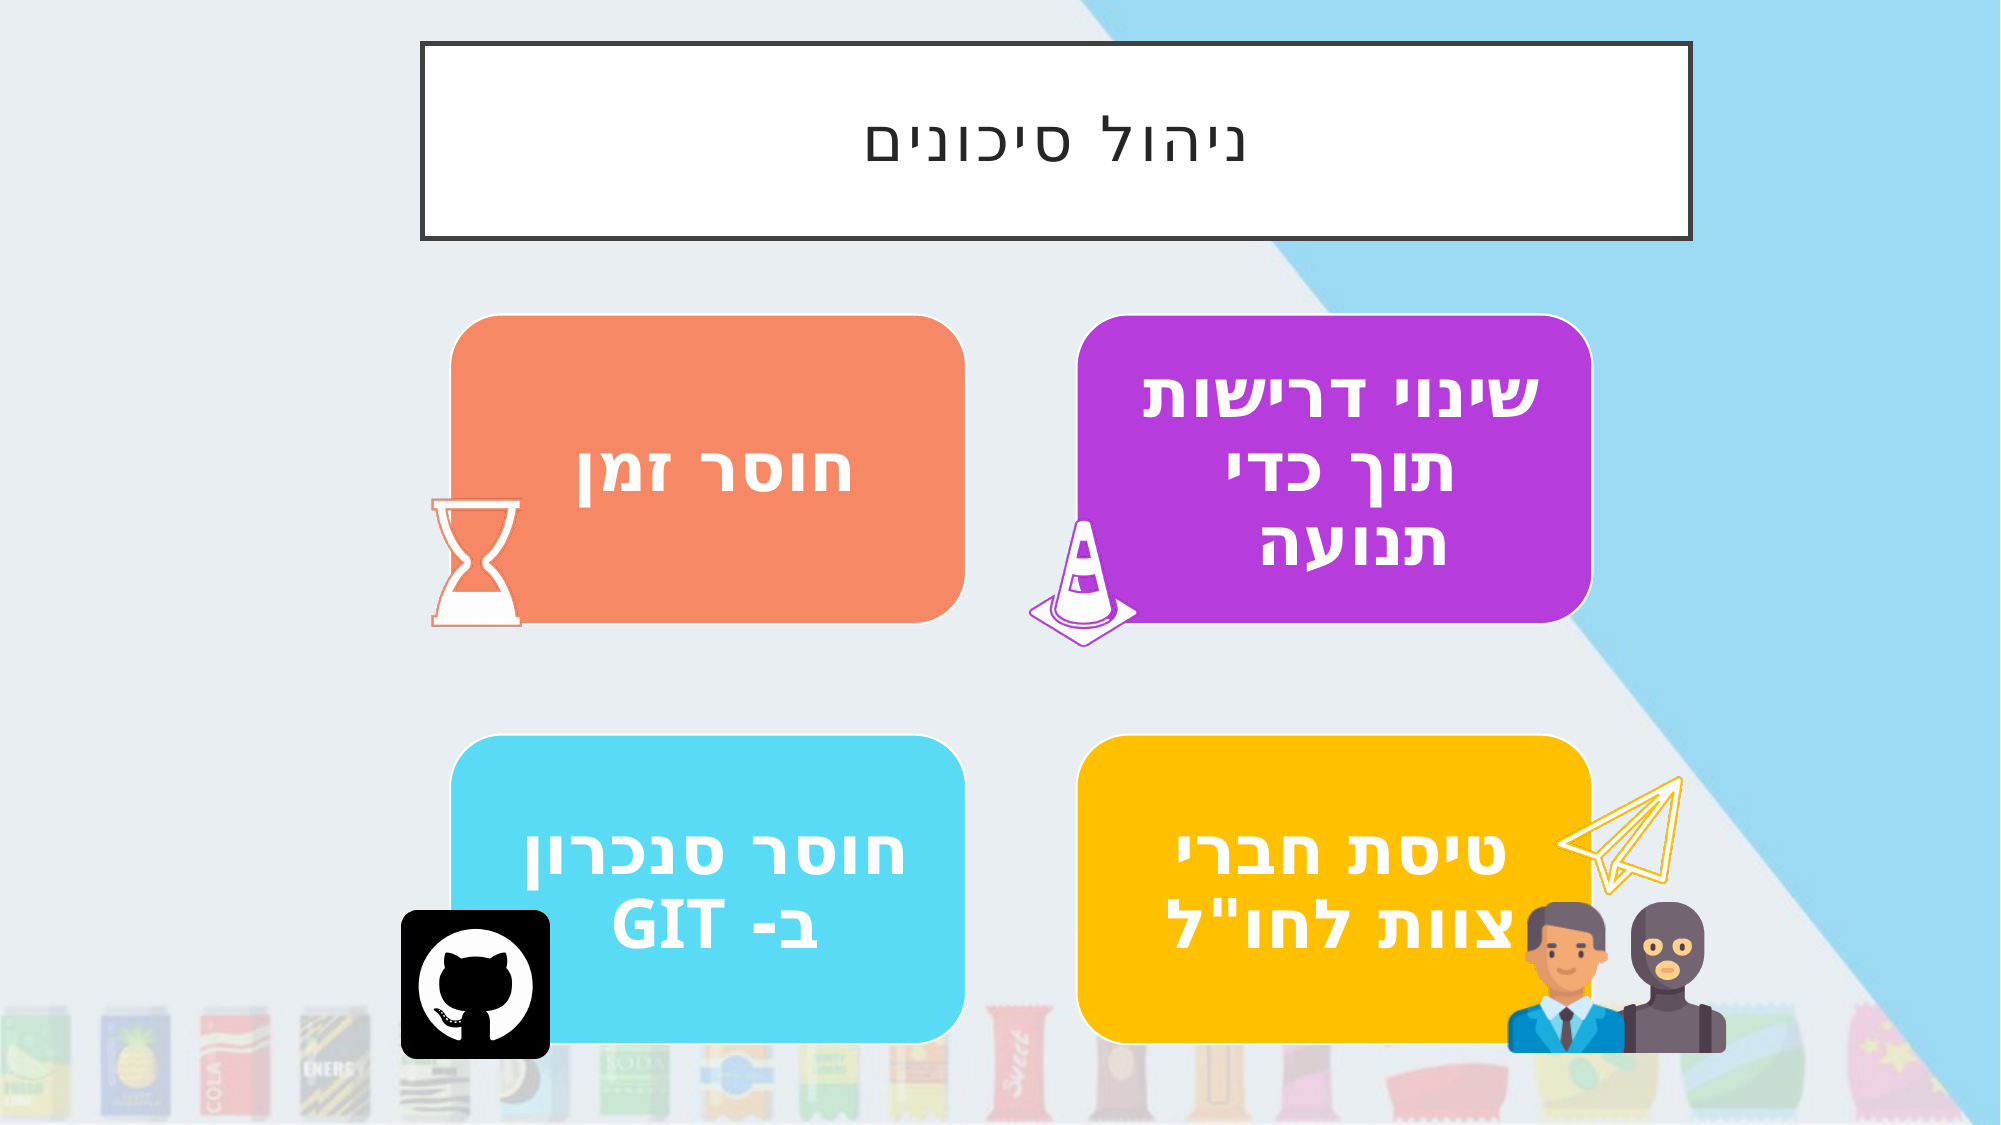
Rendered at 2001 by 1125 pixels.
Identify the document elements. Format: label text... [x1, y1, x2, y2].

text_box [449, 305, 1593, 1053]
picture [0, 0, 2001, 1125]
title ניהול סיכונים [420, 41, 1693, 241]
